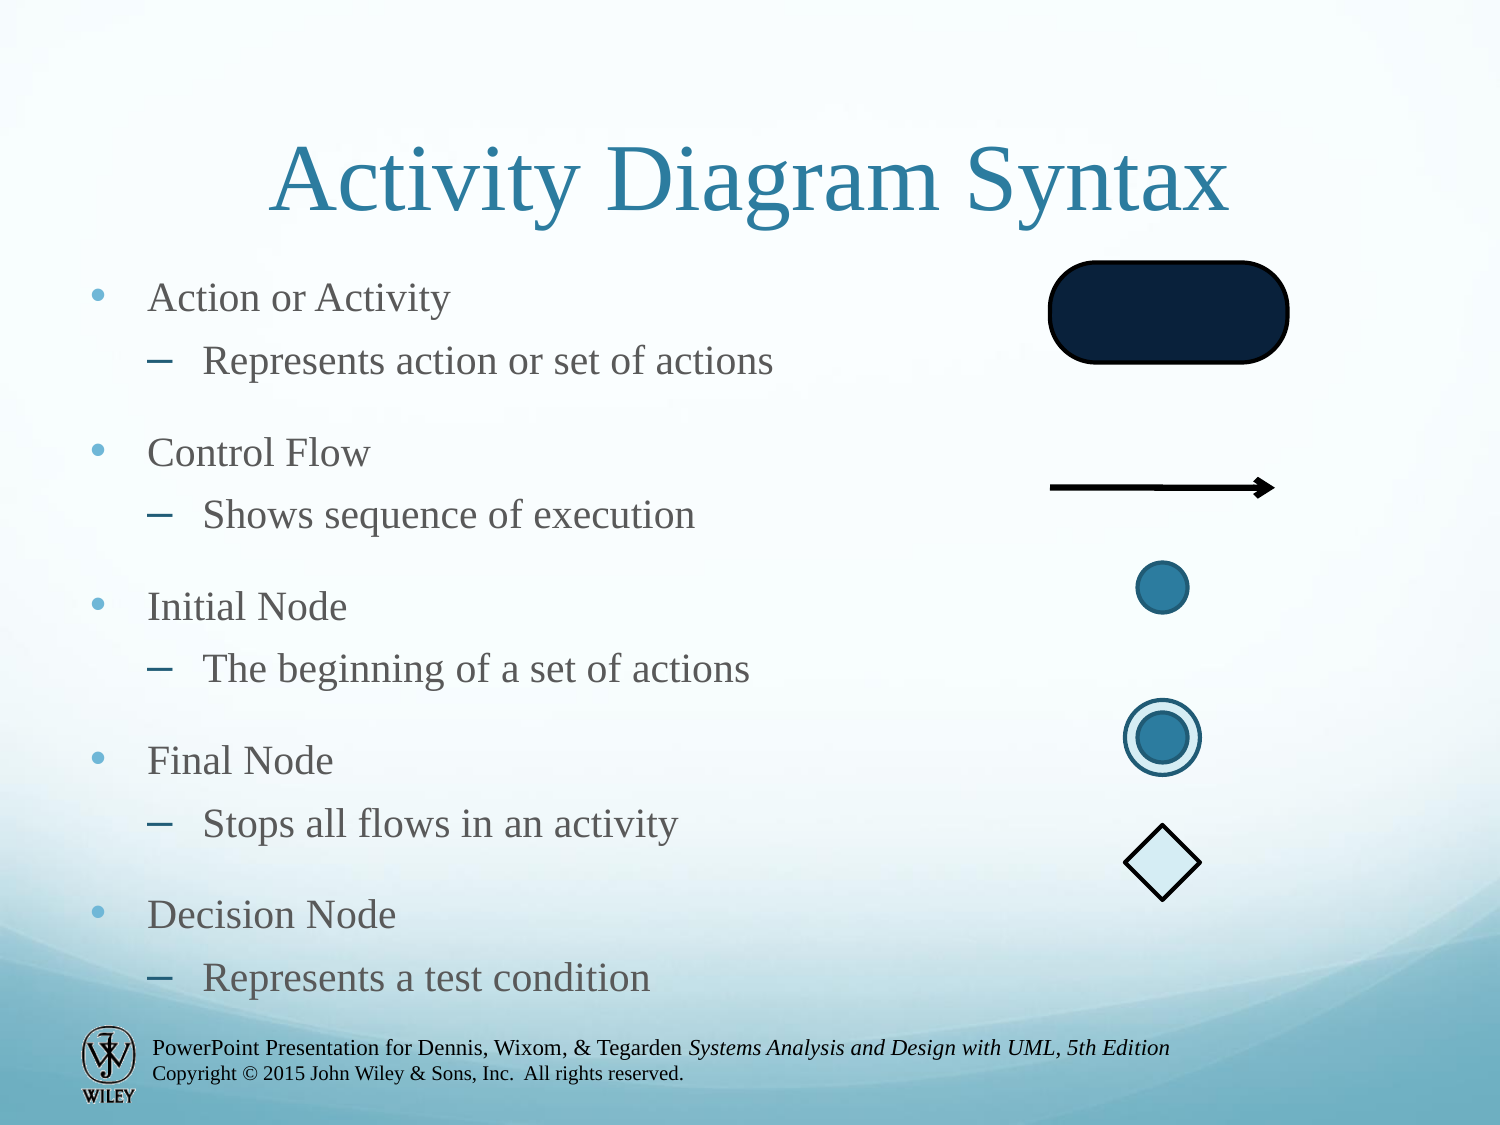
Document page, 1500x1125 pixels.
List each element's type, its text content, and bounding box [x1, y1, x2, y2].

title Activity Diagram Syntax [90, 17, 1410, 237]
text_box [1124, 699, 1201, 776]
picture [0, 0, 1500, 1125]
text_box [1135, 560, 1190, 615]
text_box [1047, 260, 1290, 365]
text_box [1122, 822, 1203, 903]
list Action or Activity Represents action or set of actions Control Flow Shows sequence of execution Initial Node The beginning of a set of actions Final Node Stops all flows in an activity Decision Node Represents a test condition [75, 262, 1050, 1005]
